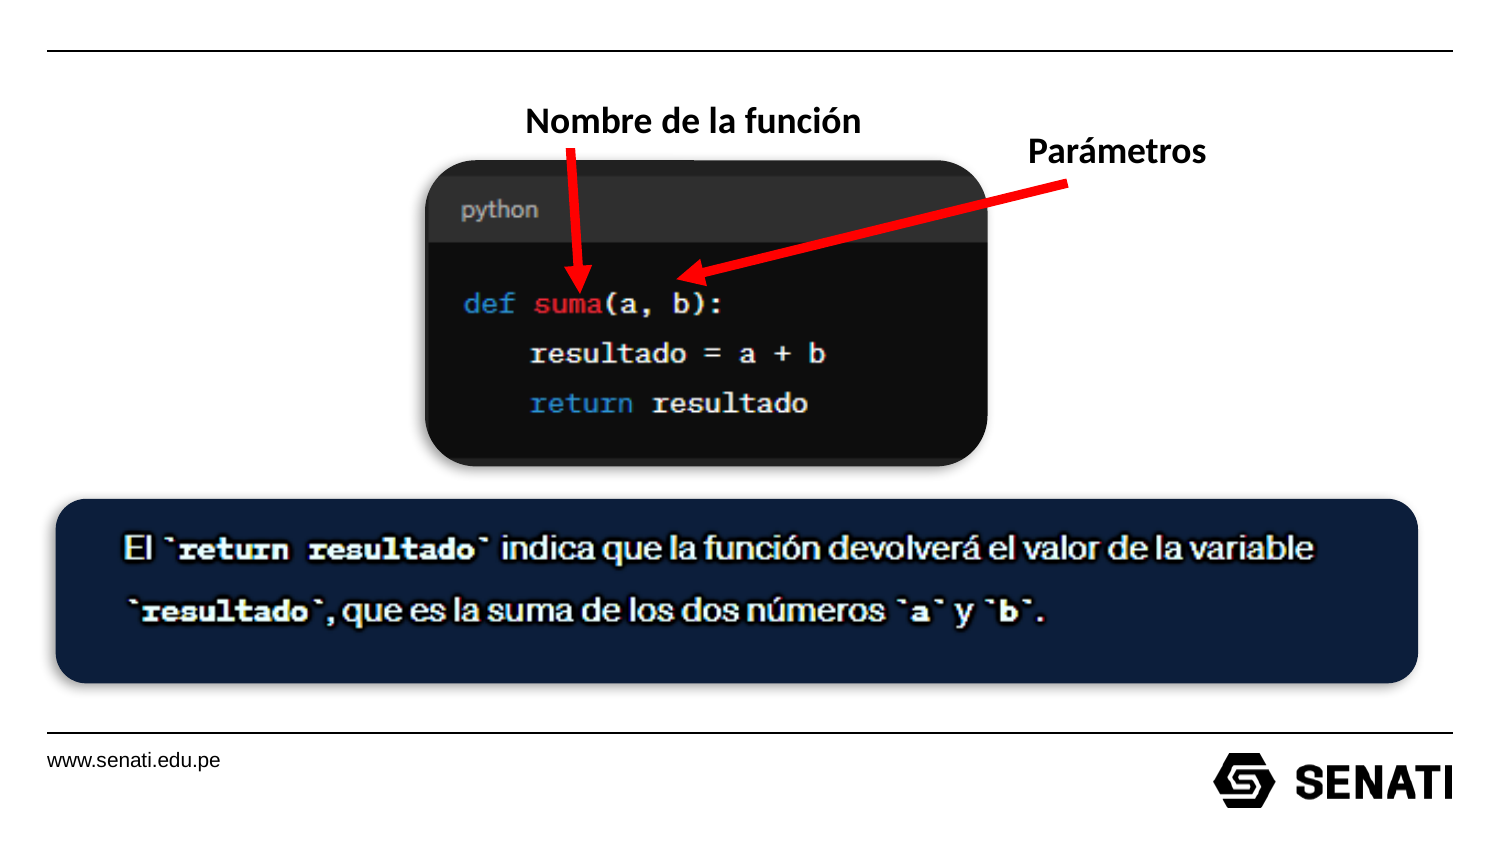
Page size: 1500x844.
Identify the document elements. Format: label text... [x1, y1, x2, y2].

picture [55, 498, 1419, 684]
text_box Nombre de la función [473, 88, 914, 148]
picture [424, 160, 988, 467]
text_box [676, 182, 1068, 280]
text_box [569, 141, 580, 294]
text_box Parámetros [1011, 118, 1224, 179]
